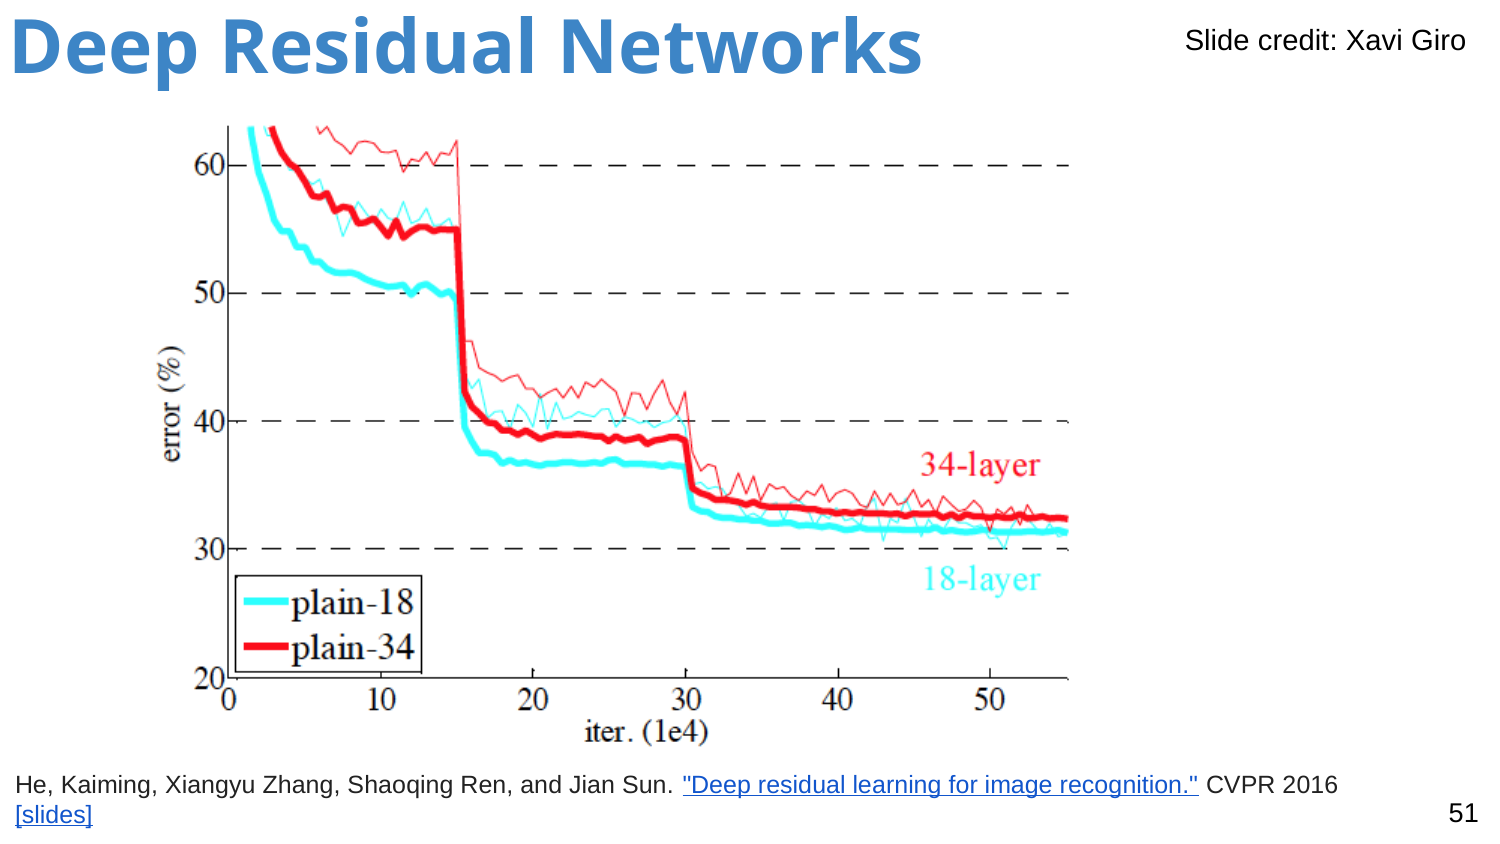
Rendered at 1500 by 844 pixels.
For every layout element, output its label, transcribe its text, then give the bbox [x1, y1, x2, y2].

text_box Slide credit: Xavi Giro [1169, 6, 1494, 65]
picture [145, 117, 1098, 754]
text_box He, Kaiming, Xiangyu Zhang, Shaoqing Ren, and Jian Sun. "Deep residual learning for image recognition." CVPR 2016 [slides] [0, 753, 1417, 801]
title Deep Residual Networks [0, 0, 1344, 104]
slide_number ‹#› [1403, 779, 1494, 844]
